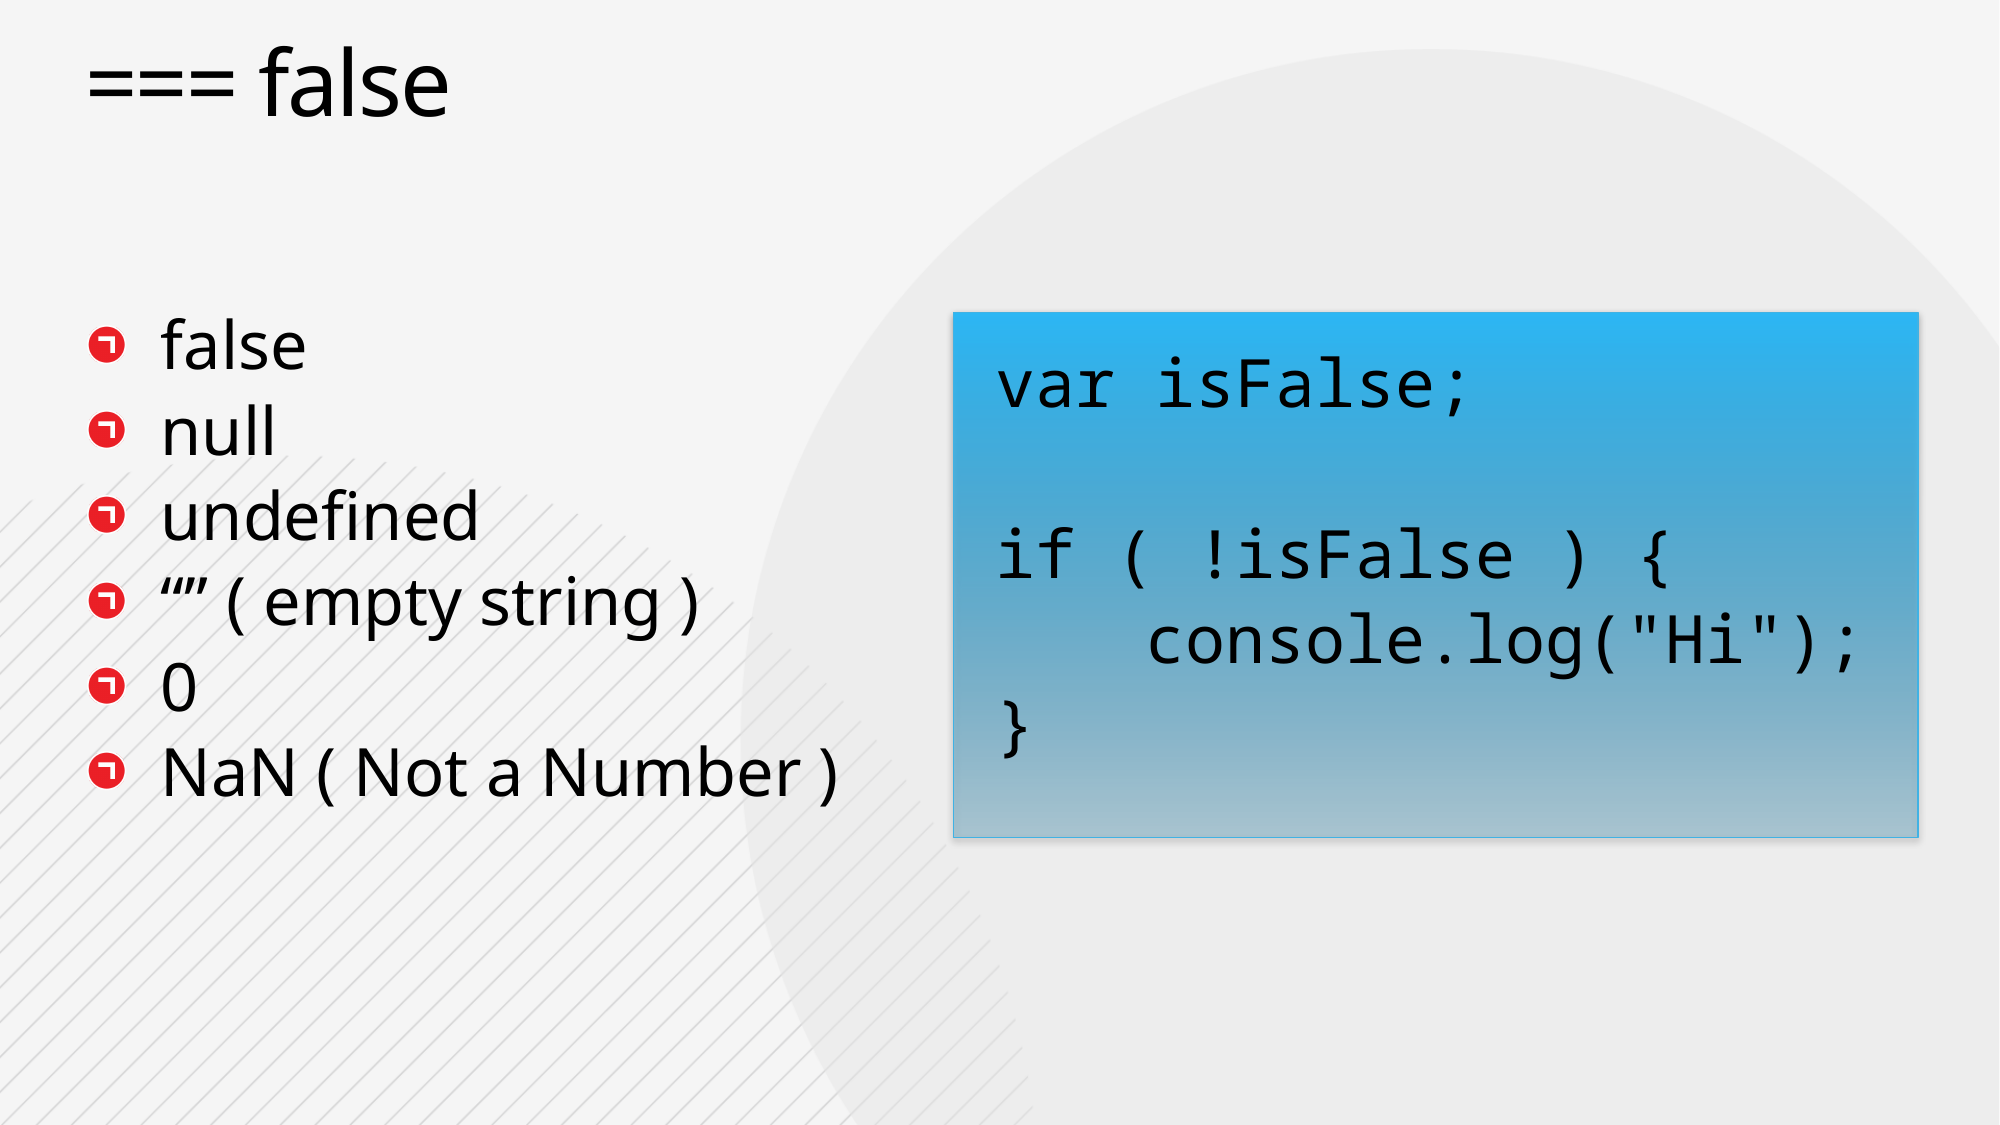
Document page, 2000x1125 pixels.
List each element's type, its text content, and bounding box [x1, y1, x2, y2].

list false null undefined “” ( empty string ) 0 NaN ( Not a Number ) [85, 312, 913, 919]
text_box var isFalse; if ( !isFalse ) { console.log("Hi"); } [995, 349, 1941, 764]
text_box [953, 312, 1919, 838]
picture [0, 0, 2000, 1125]
title === false [85, 37, 1914, 138]
